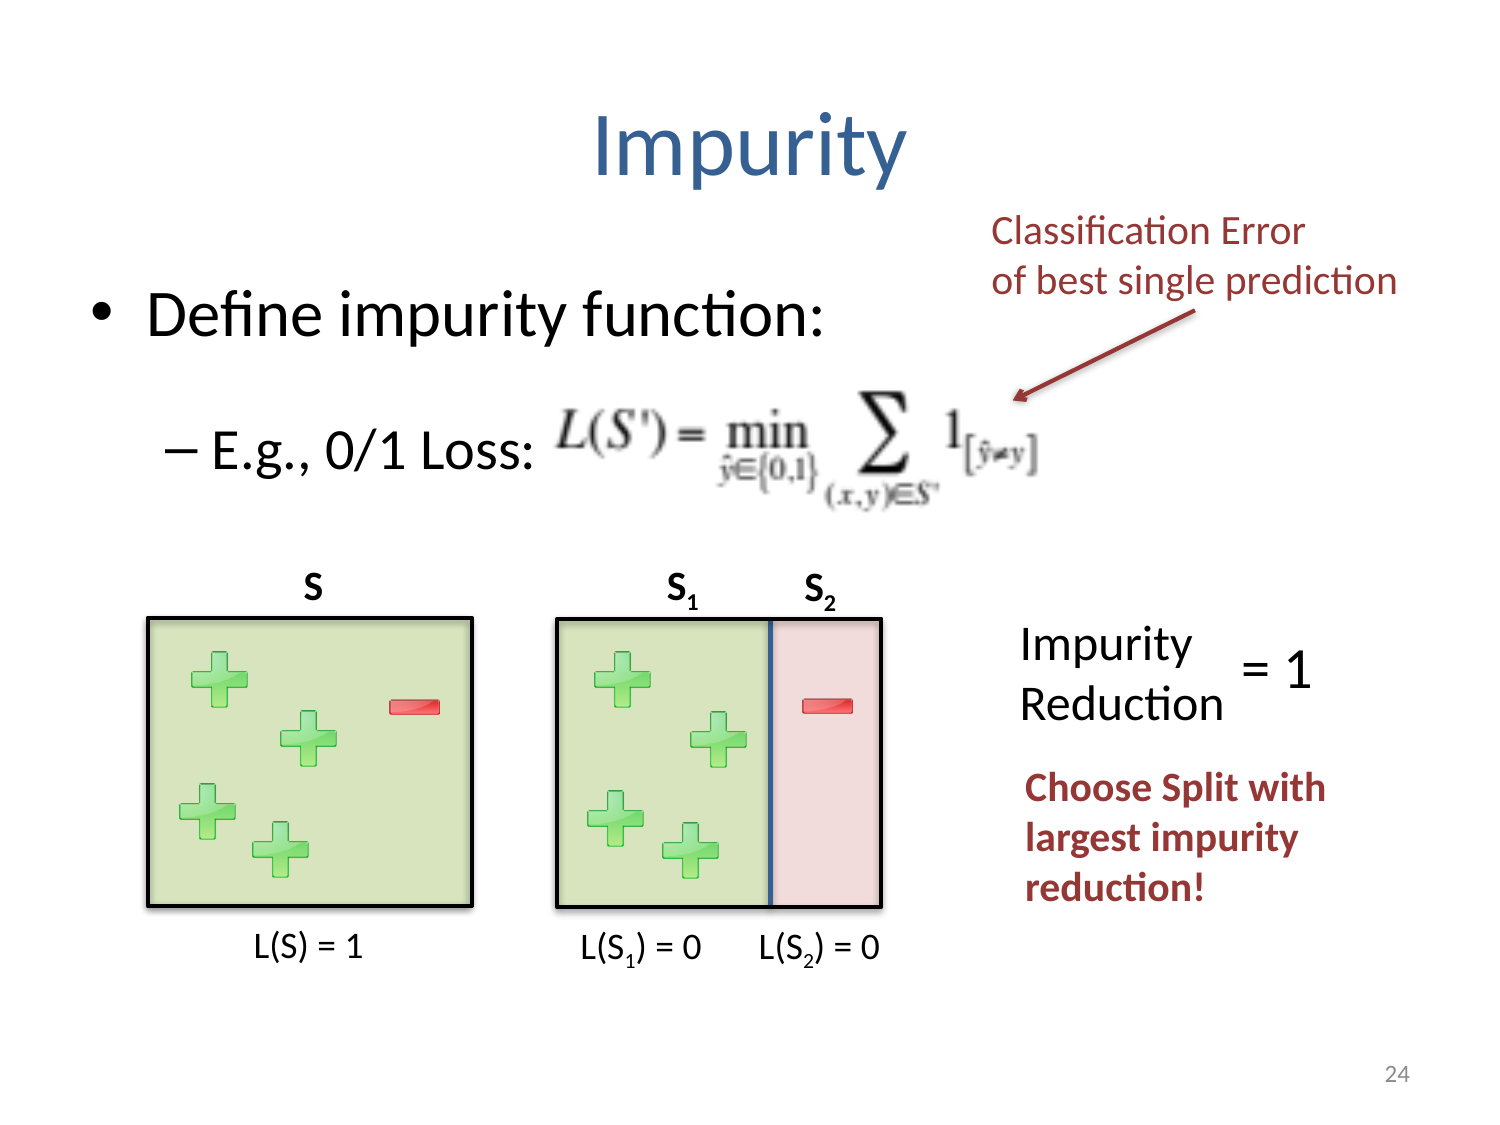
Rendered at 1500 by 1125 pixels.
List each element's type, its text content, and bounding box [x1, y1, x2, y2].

picture [190, 650, 248, 709]
picture [662, 822, 719, 881]
text_box [556, 618, 770, 908]
text_box Classification Error of best single prediction [976, 195, 1414, 311]
picture [594, 650, 651, 709]
list Define impurity function: E.g., 0/1 Loss: [75, 262, 1425, 1005]
picture [252, 821, 310, 880]
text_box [1012, 311, 1196, 401]
text_box L(S2) = 0 [744, 914, 895, 981]
text_box Choose Split with largest impurity reduction! [1010, 752, 1342, 918]
picture [280, 710, 338, 768]
text_box L(S1) = 0 [565, 914, 717, 981]
text_box L(S) = 1 [238, 913, 379, 973]
picture [389, 681, 440, 734]
text_box [147, 617, 473, 907]
text_box [771, 618, 882, 908]
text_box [548, 381, 1046, 520]
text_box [1002, 602, 1329, 740]
slide_number 24 [1074, 1042, 1425, 1103]
text_box S1 [652, 551, 714, 623]
text_box S [288, 551, 339, 617]
picture [802, 680, 853, 733]
title Impurity [75, 45, 1425, 233]
text_box S2 [789, 552, 852, 624]
picture [587, 789, 645, 848]
picture [690, 711, 747, 769]
picture [179, 783, 236, 841]
